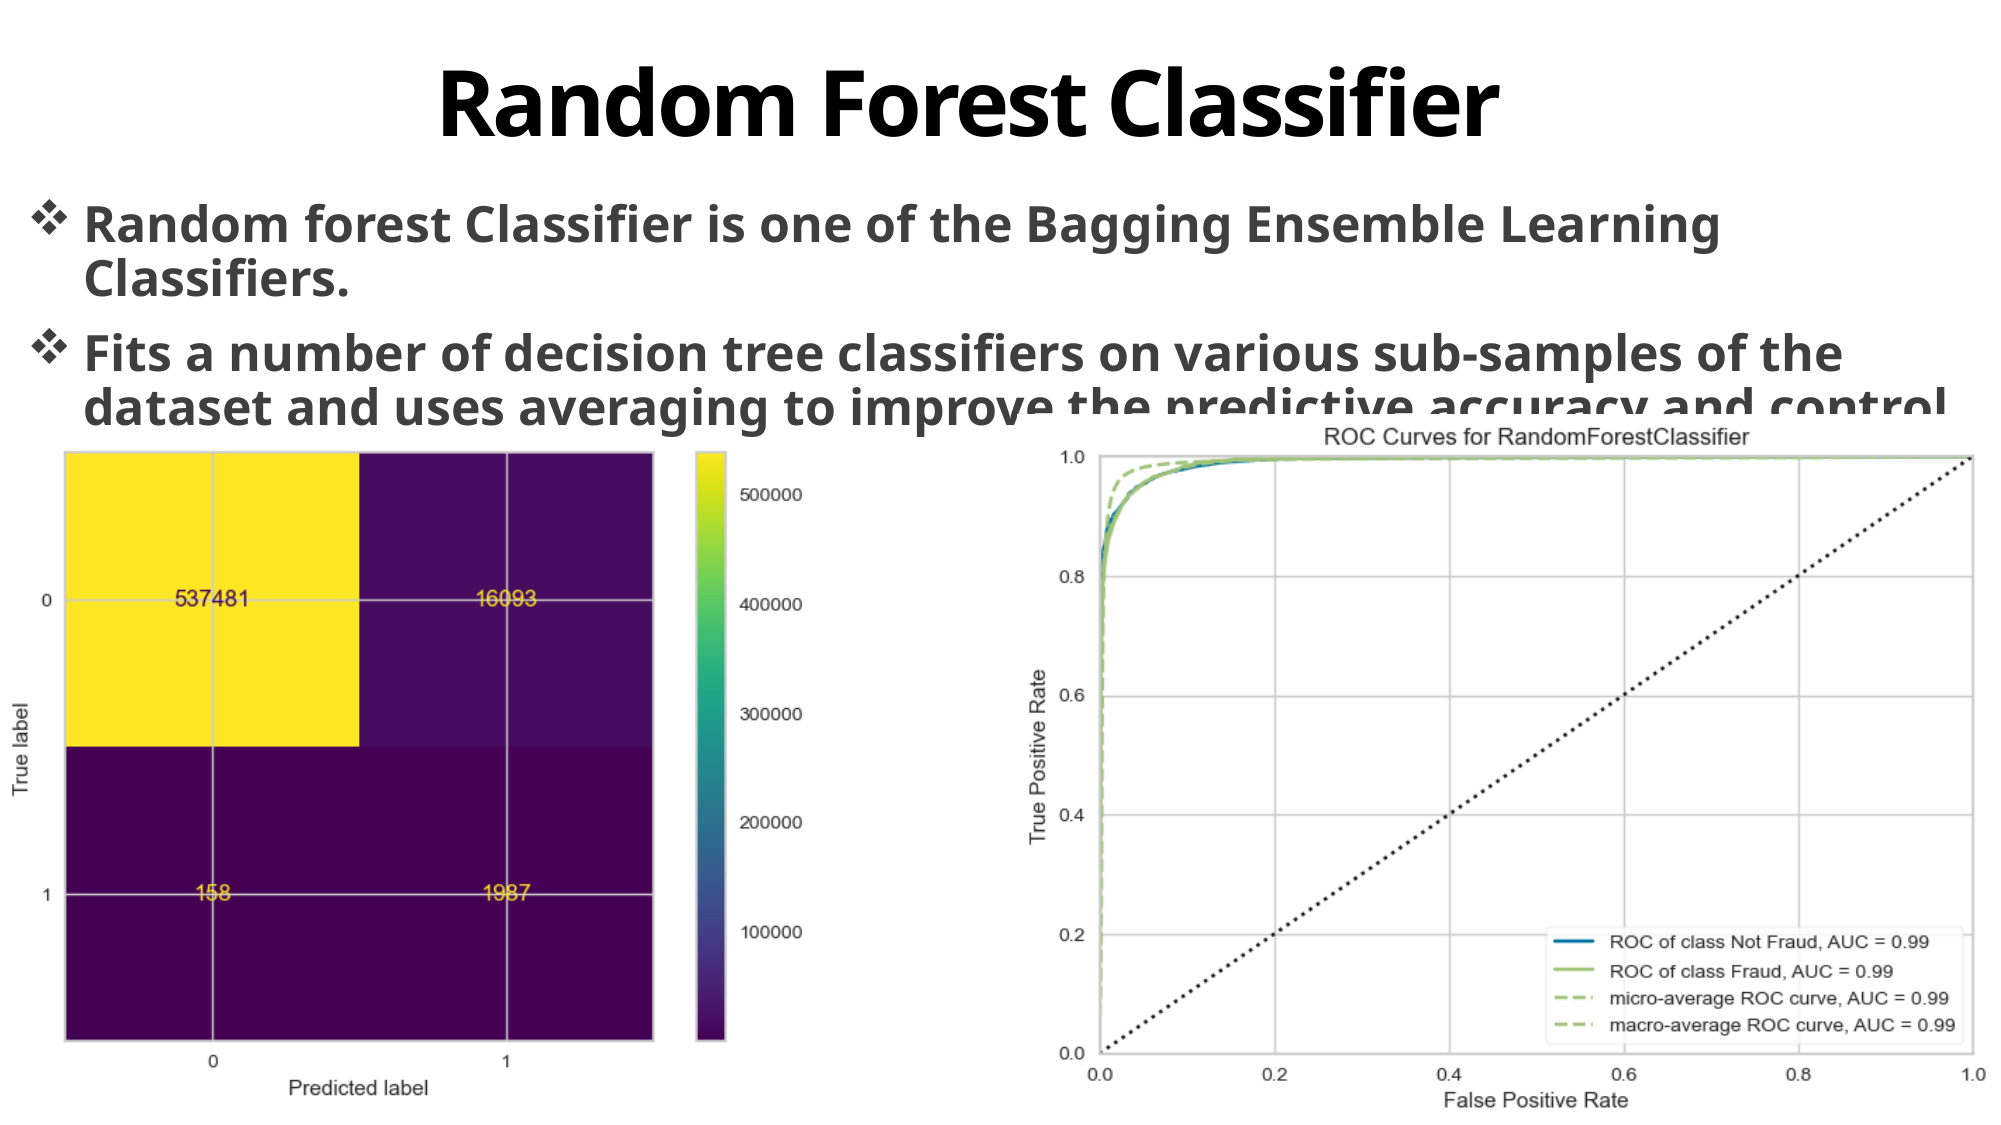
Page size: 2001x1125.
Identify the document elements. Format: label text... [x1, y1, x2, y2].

title Random Forest Classifier [120, 23, 1818, 164]
picture [1017, 414, 2000, 1125]
picture [0, 440, 816, 1112]
list Random forest Classifier is one of the Bagging Ensemble Learning Classifiers. Fits a number of decision tree classifiers on various sub-samples of the dataset and uses averaging to improve the predictive accuracy and control over-fitting. [26, 164, 1973, 397]
